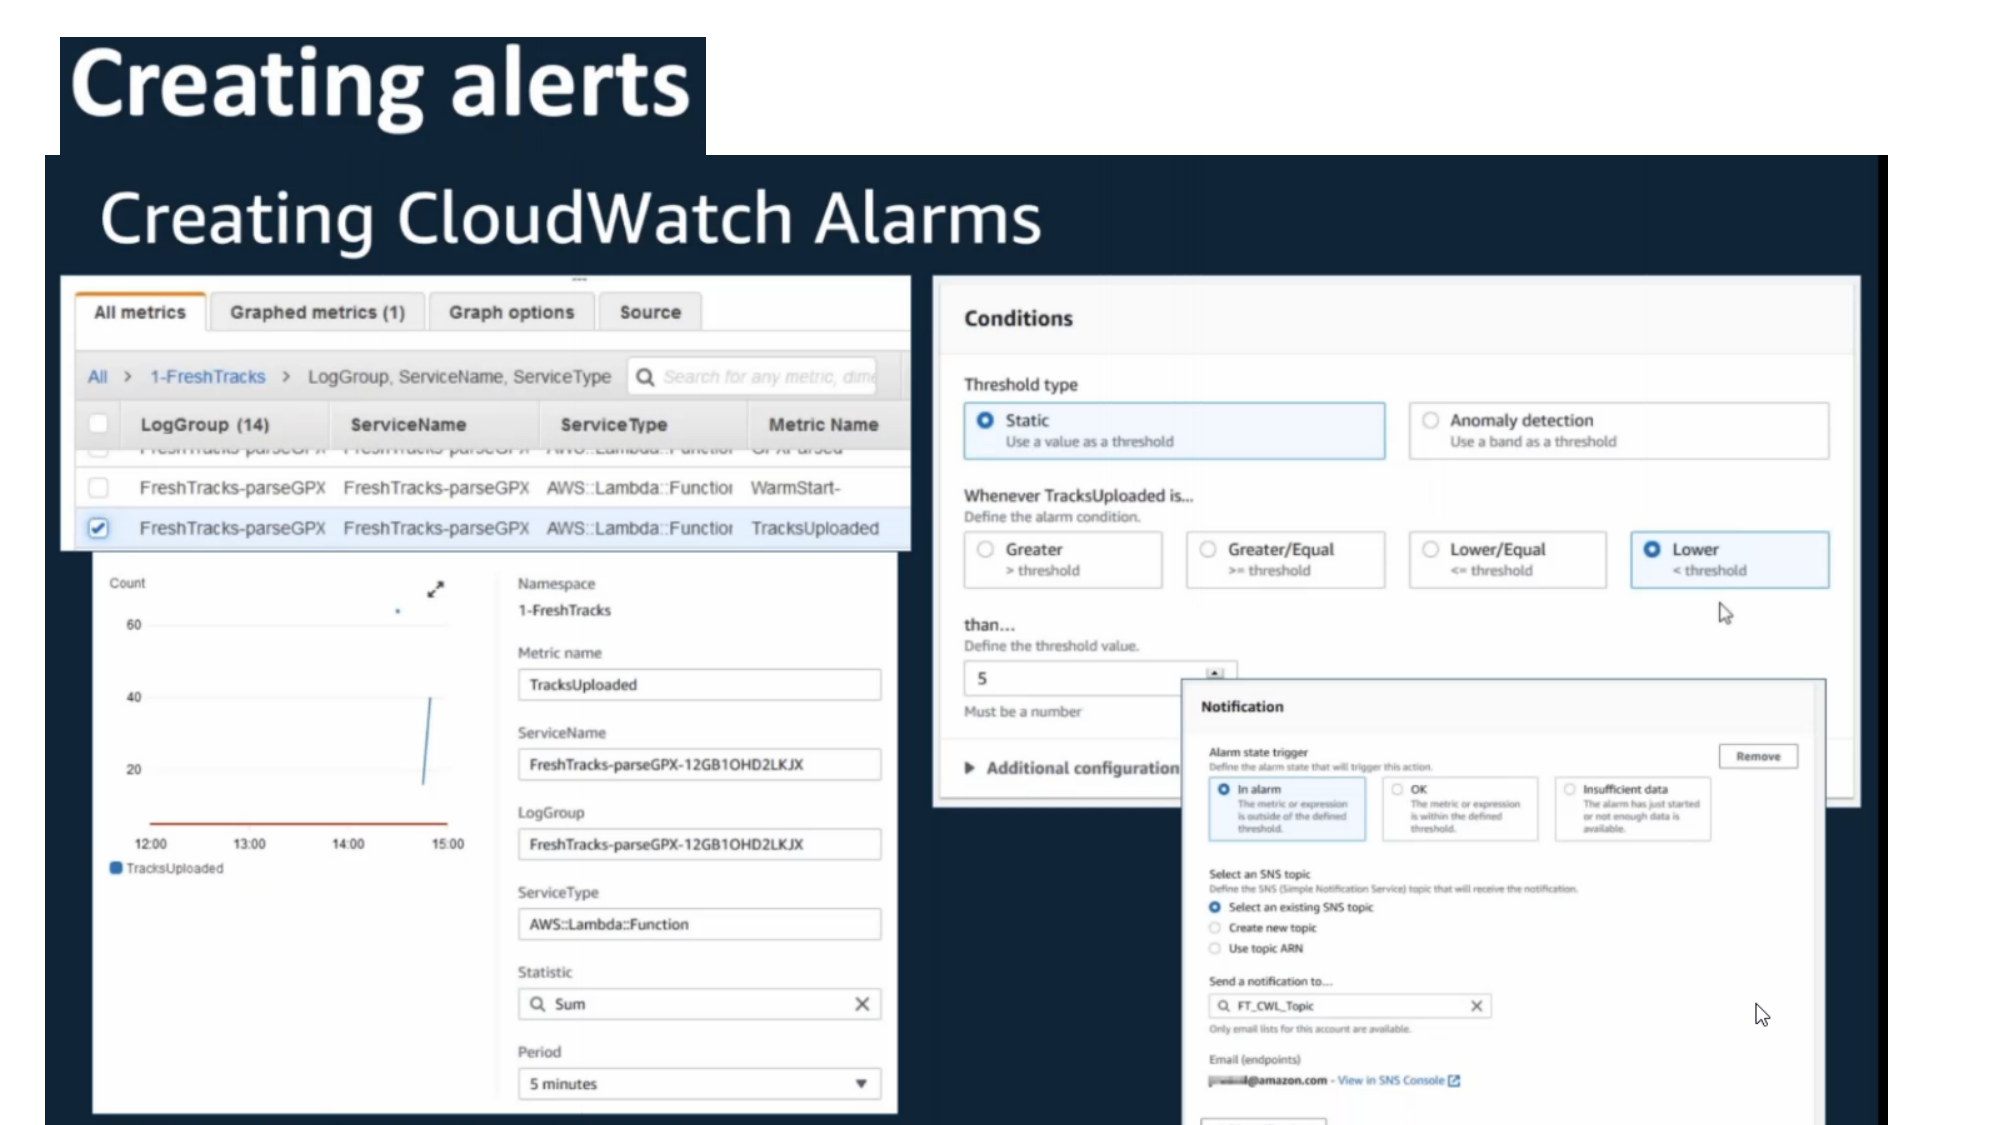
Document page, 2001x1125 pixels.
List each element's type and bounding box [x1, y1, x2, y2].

picture [45, 37, 1888, 1125]
